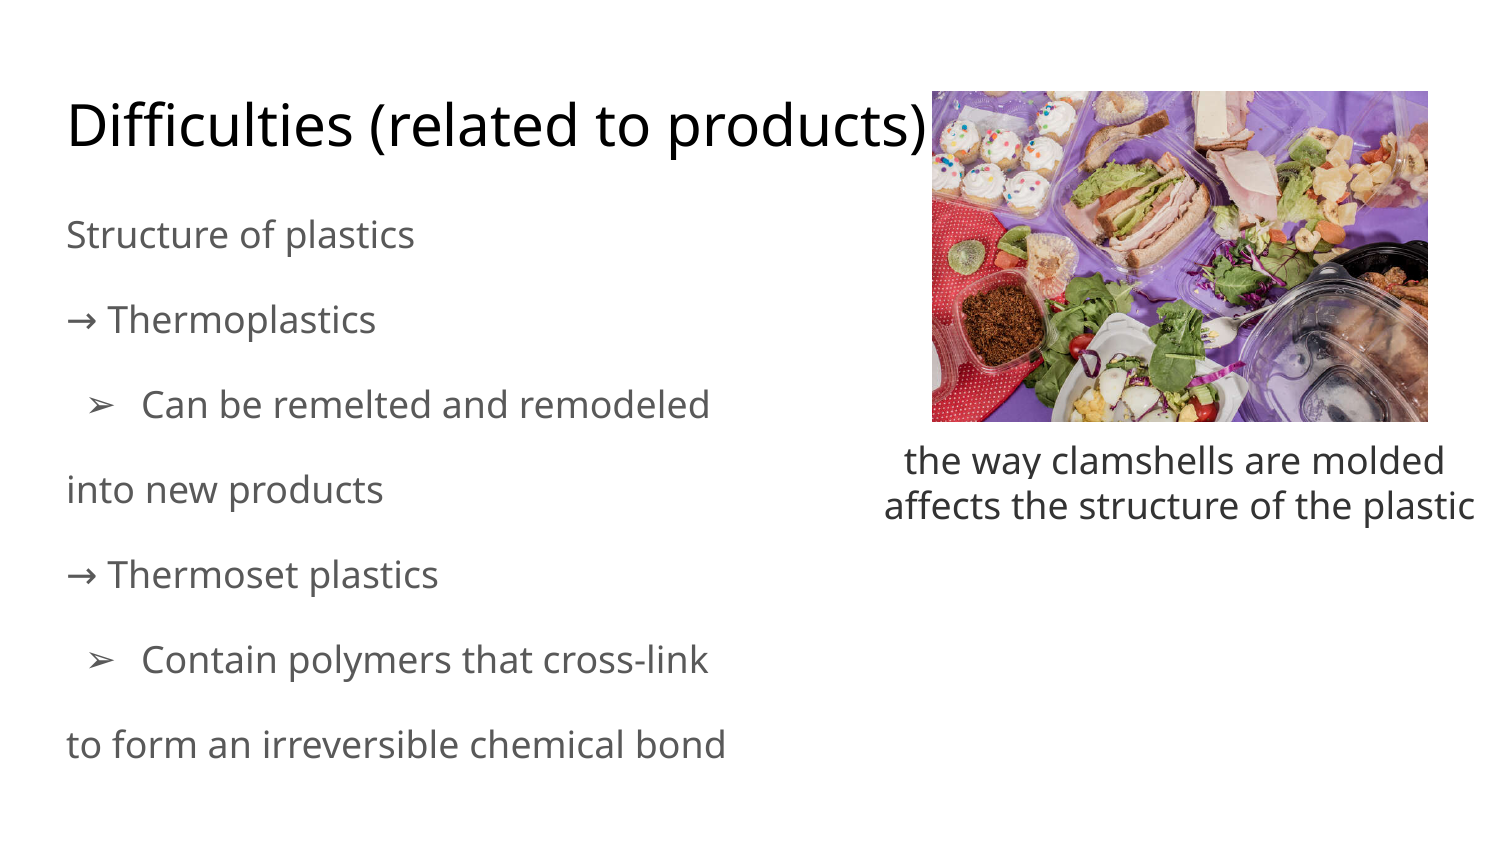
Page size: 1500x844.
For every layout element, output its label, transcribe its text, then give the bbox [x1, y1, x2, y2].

title Difficulties (related to products) [51, 72, 1449, 167]
text_box the way clamshells are molded affects the structure of the plastic [843, 421, 1500, 572]
picture [932, 91, 1428, 422]
list Structure of plastics → Thermoplastics Can be remelted and remodeled into new products → Thermoset plastics Contain polymers that cross-link to form an irreversible chemical bond [51, 189, 1449, 750]
